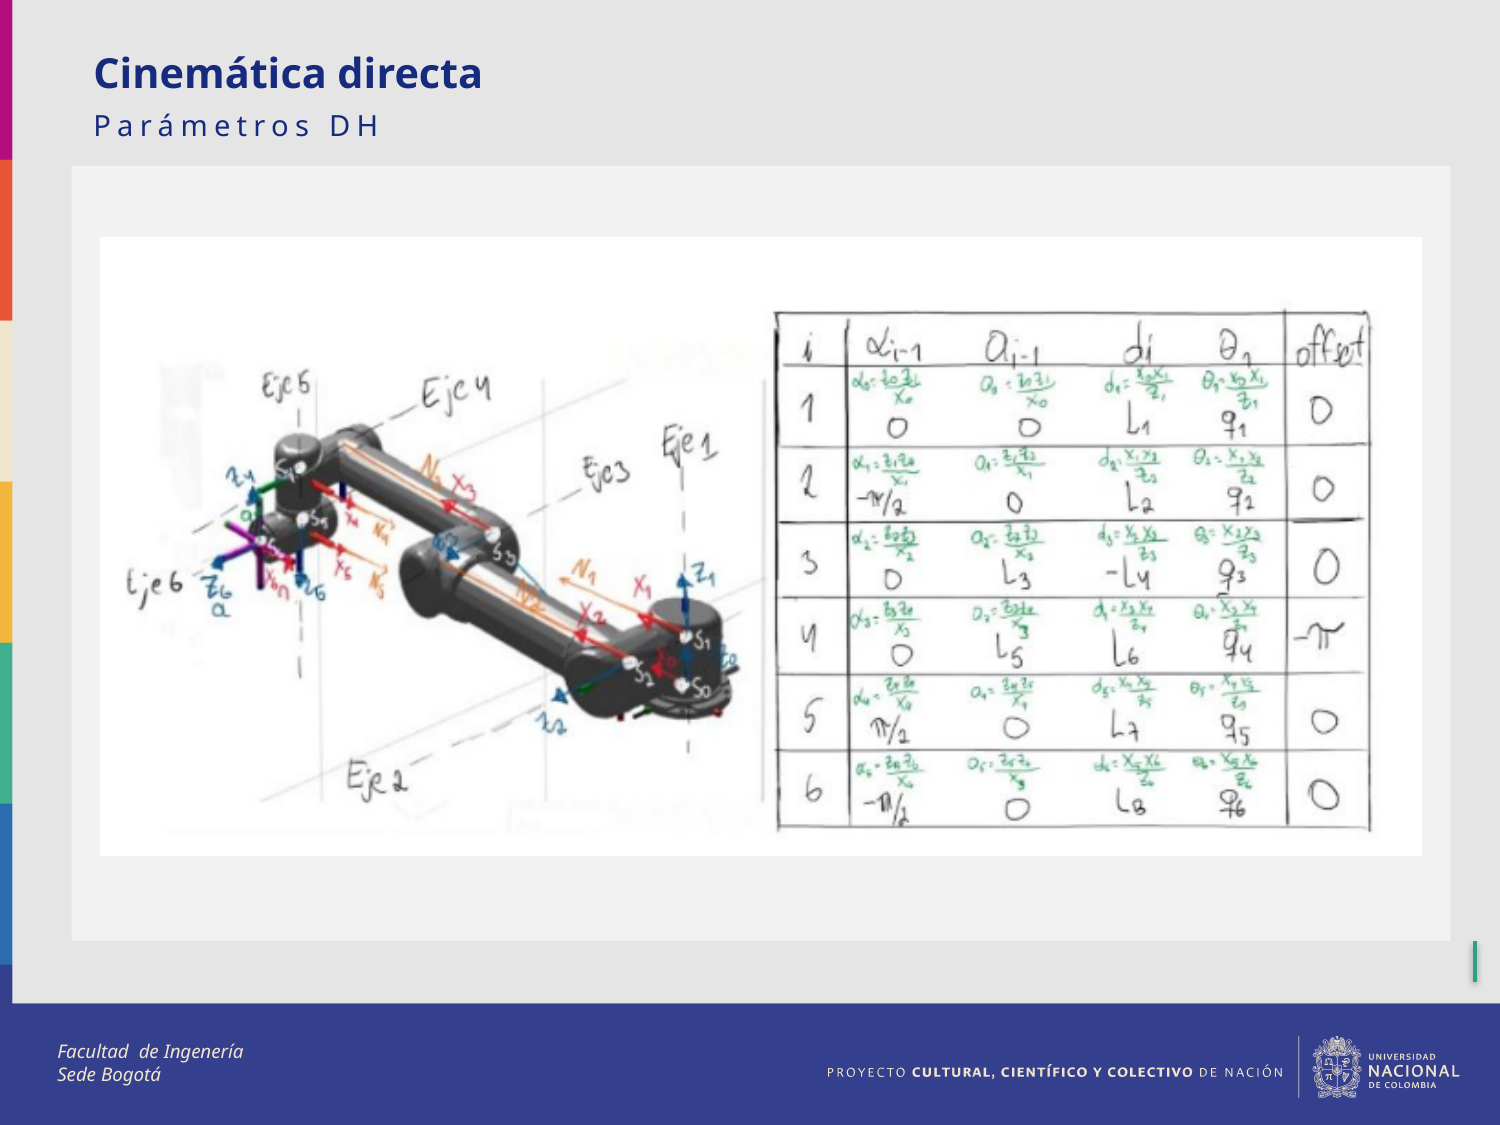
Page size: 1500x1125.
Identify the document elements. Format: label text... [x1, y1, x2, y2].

picture [0, 0, 1500, 1125]
text_box Cinemática directa [78, 39, 1163, 105]
text_box Parámetros DH [78, 105, 1371, 145]
text_box [71, 165, 1451, 942]
text_box Facultad de Ingenería Sede Bogotá [42, 1032, 554, 1093]
